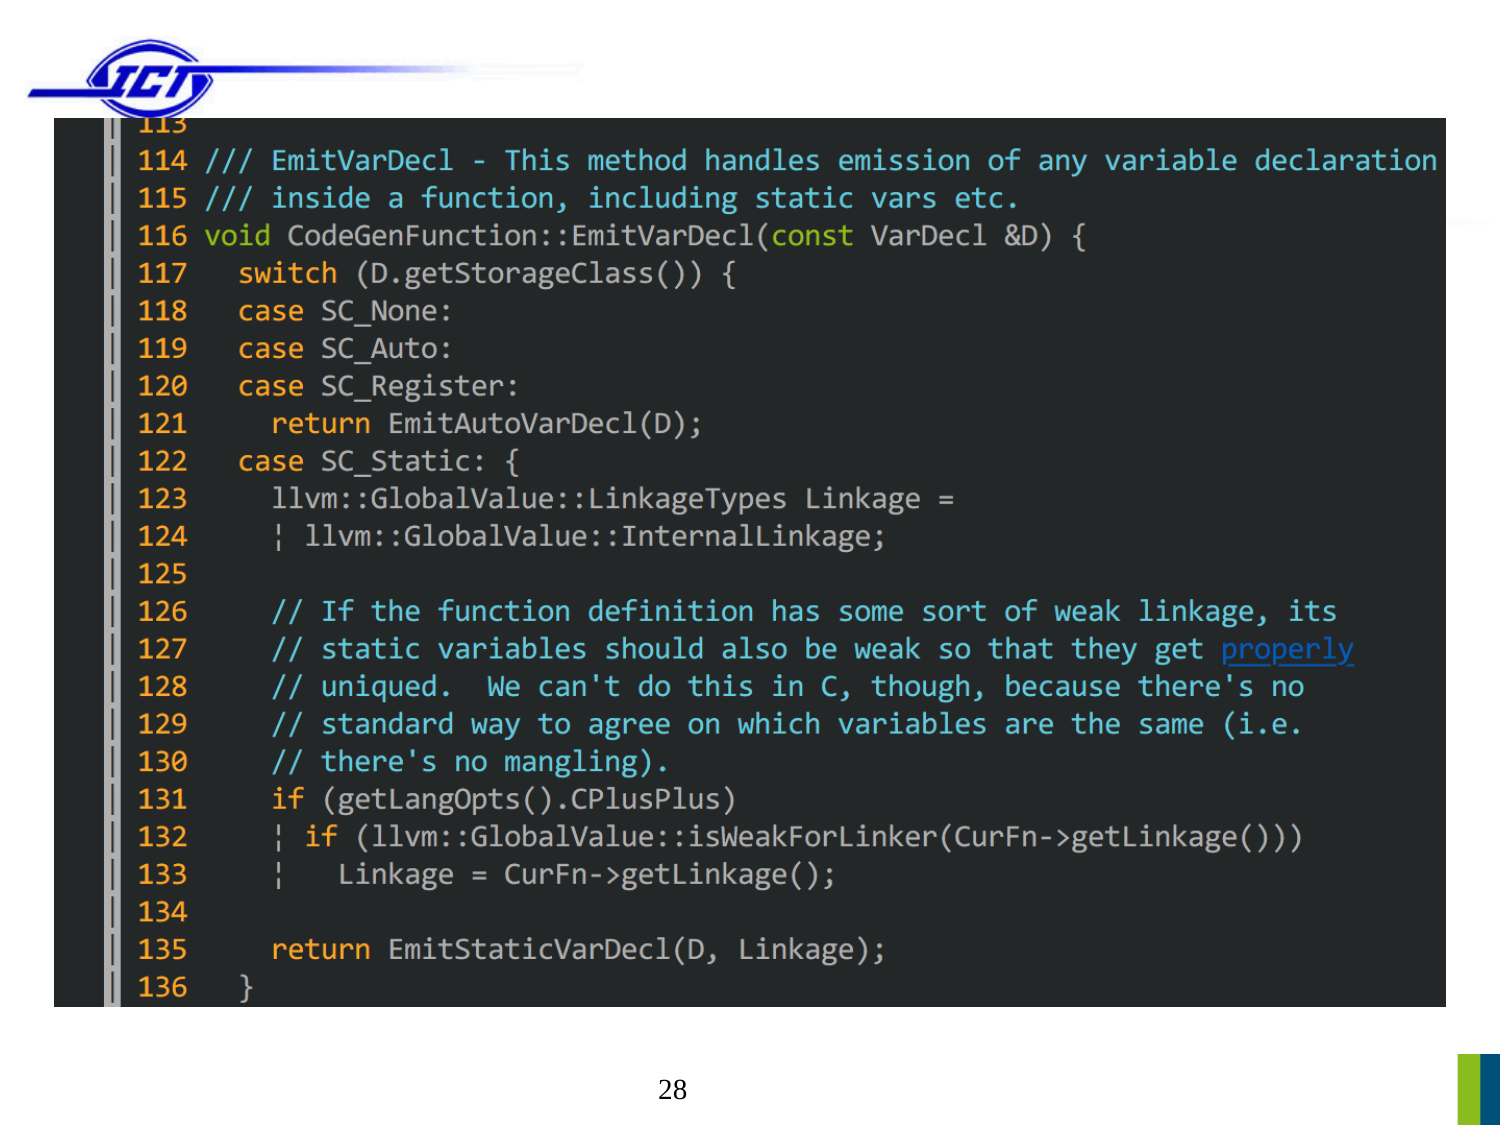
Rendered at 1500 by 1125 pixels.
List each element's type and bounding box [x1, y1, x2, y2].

picture [24, 36, 1446, 1007]
